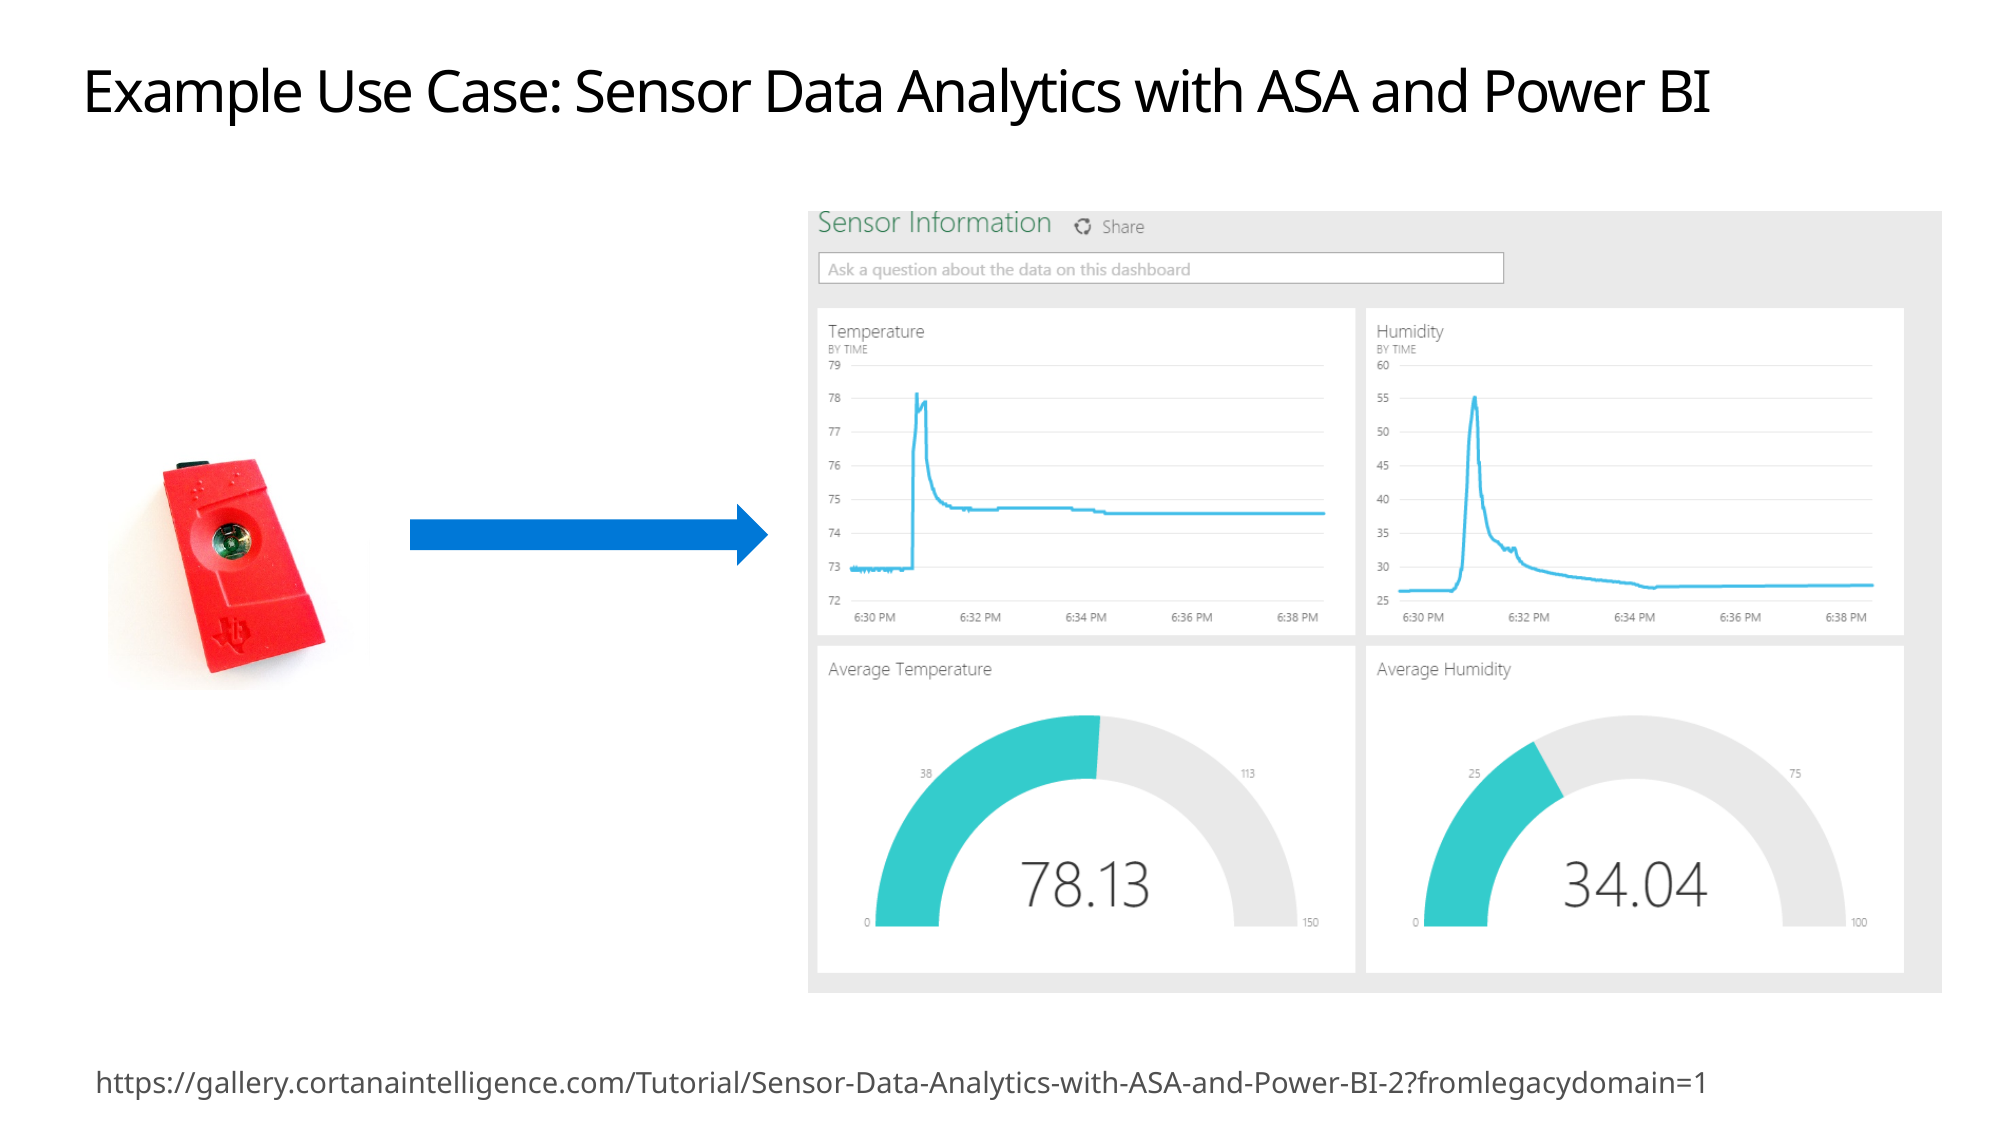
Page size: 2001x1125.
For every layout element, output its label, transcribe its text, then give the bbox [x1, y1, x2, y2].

picture [107, 441, 371, 690]
title Example Use Case: Sensor Data Analytics with ASA and Power BI [58, 47, 1942, 196]
text_box [409, 503, 769, 567]
text_box https://gallery.cortanaintelligence.com/Tutorial/Sensor-Data-Analytics-with-ASA-and-Power-BI-2?fromlegacydomain=1 [80, 1057, 1920, 1107]
picture [807, 211, 1942, 993]
